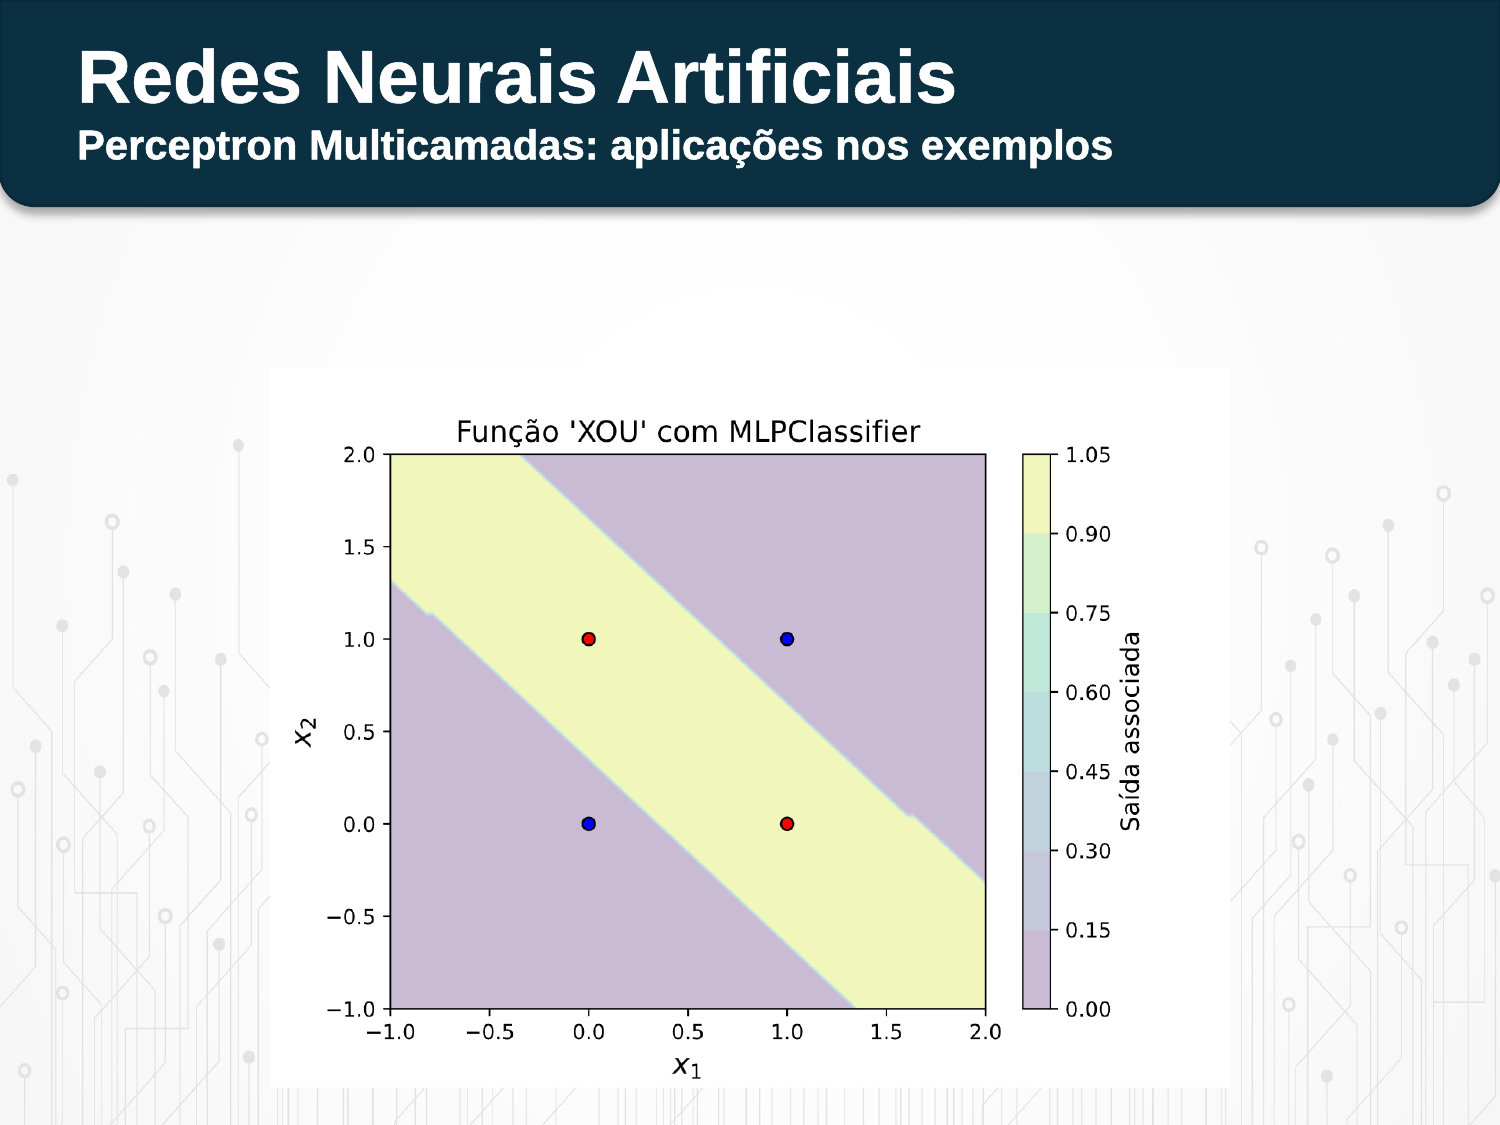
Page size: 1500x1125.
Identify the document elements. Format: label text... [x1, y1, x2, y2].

picture [269, 366, 1231, 1088]
text_box [0, 0, 1500, 208]
text_box Redes Neurais Artificiais Perceptron Multicamadas: aplicações nos exemplos [62, 20, 1129, 175]
